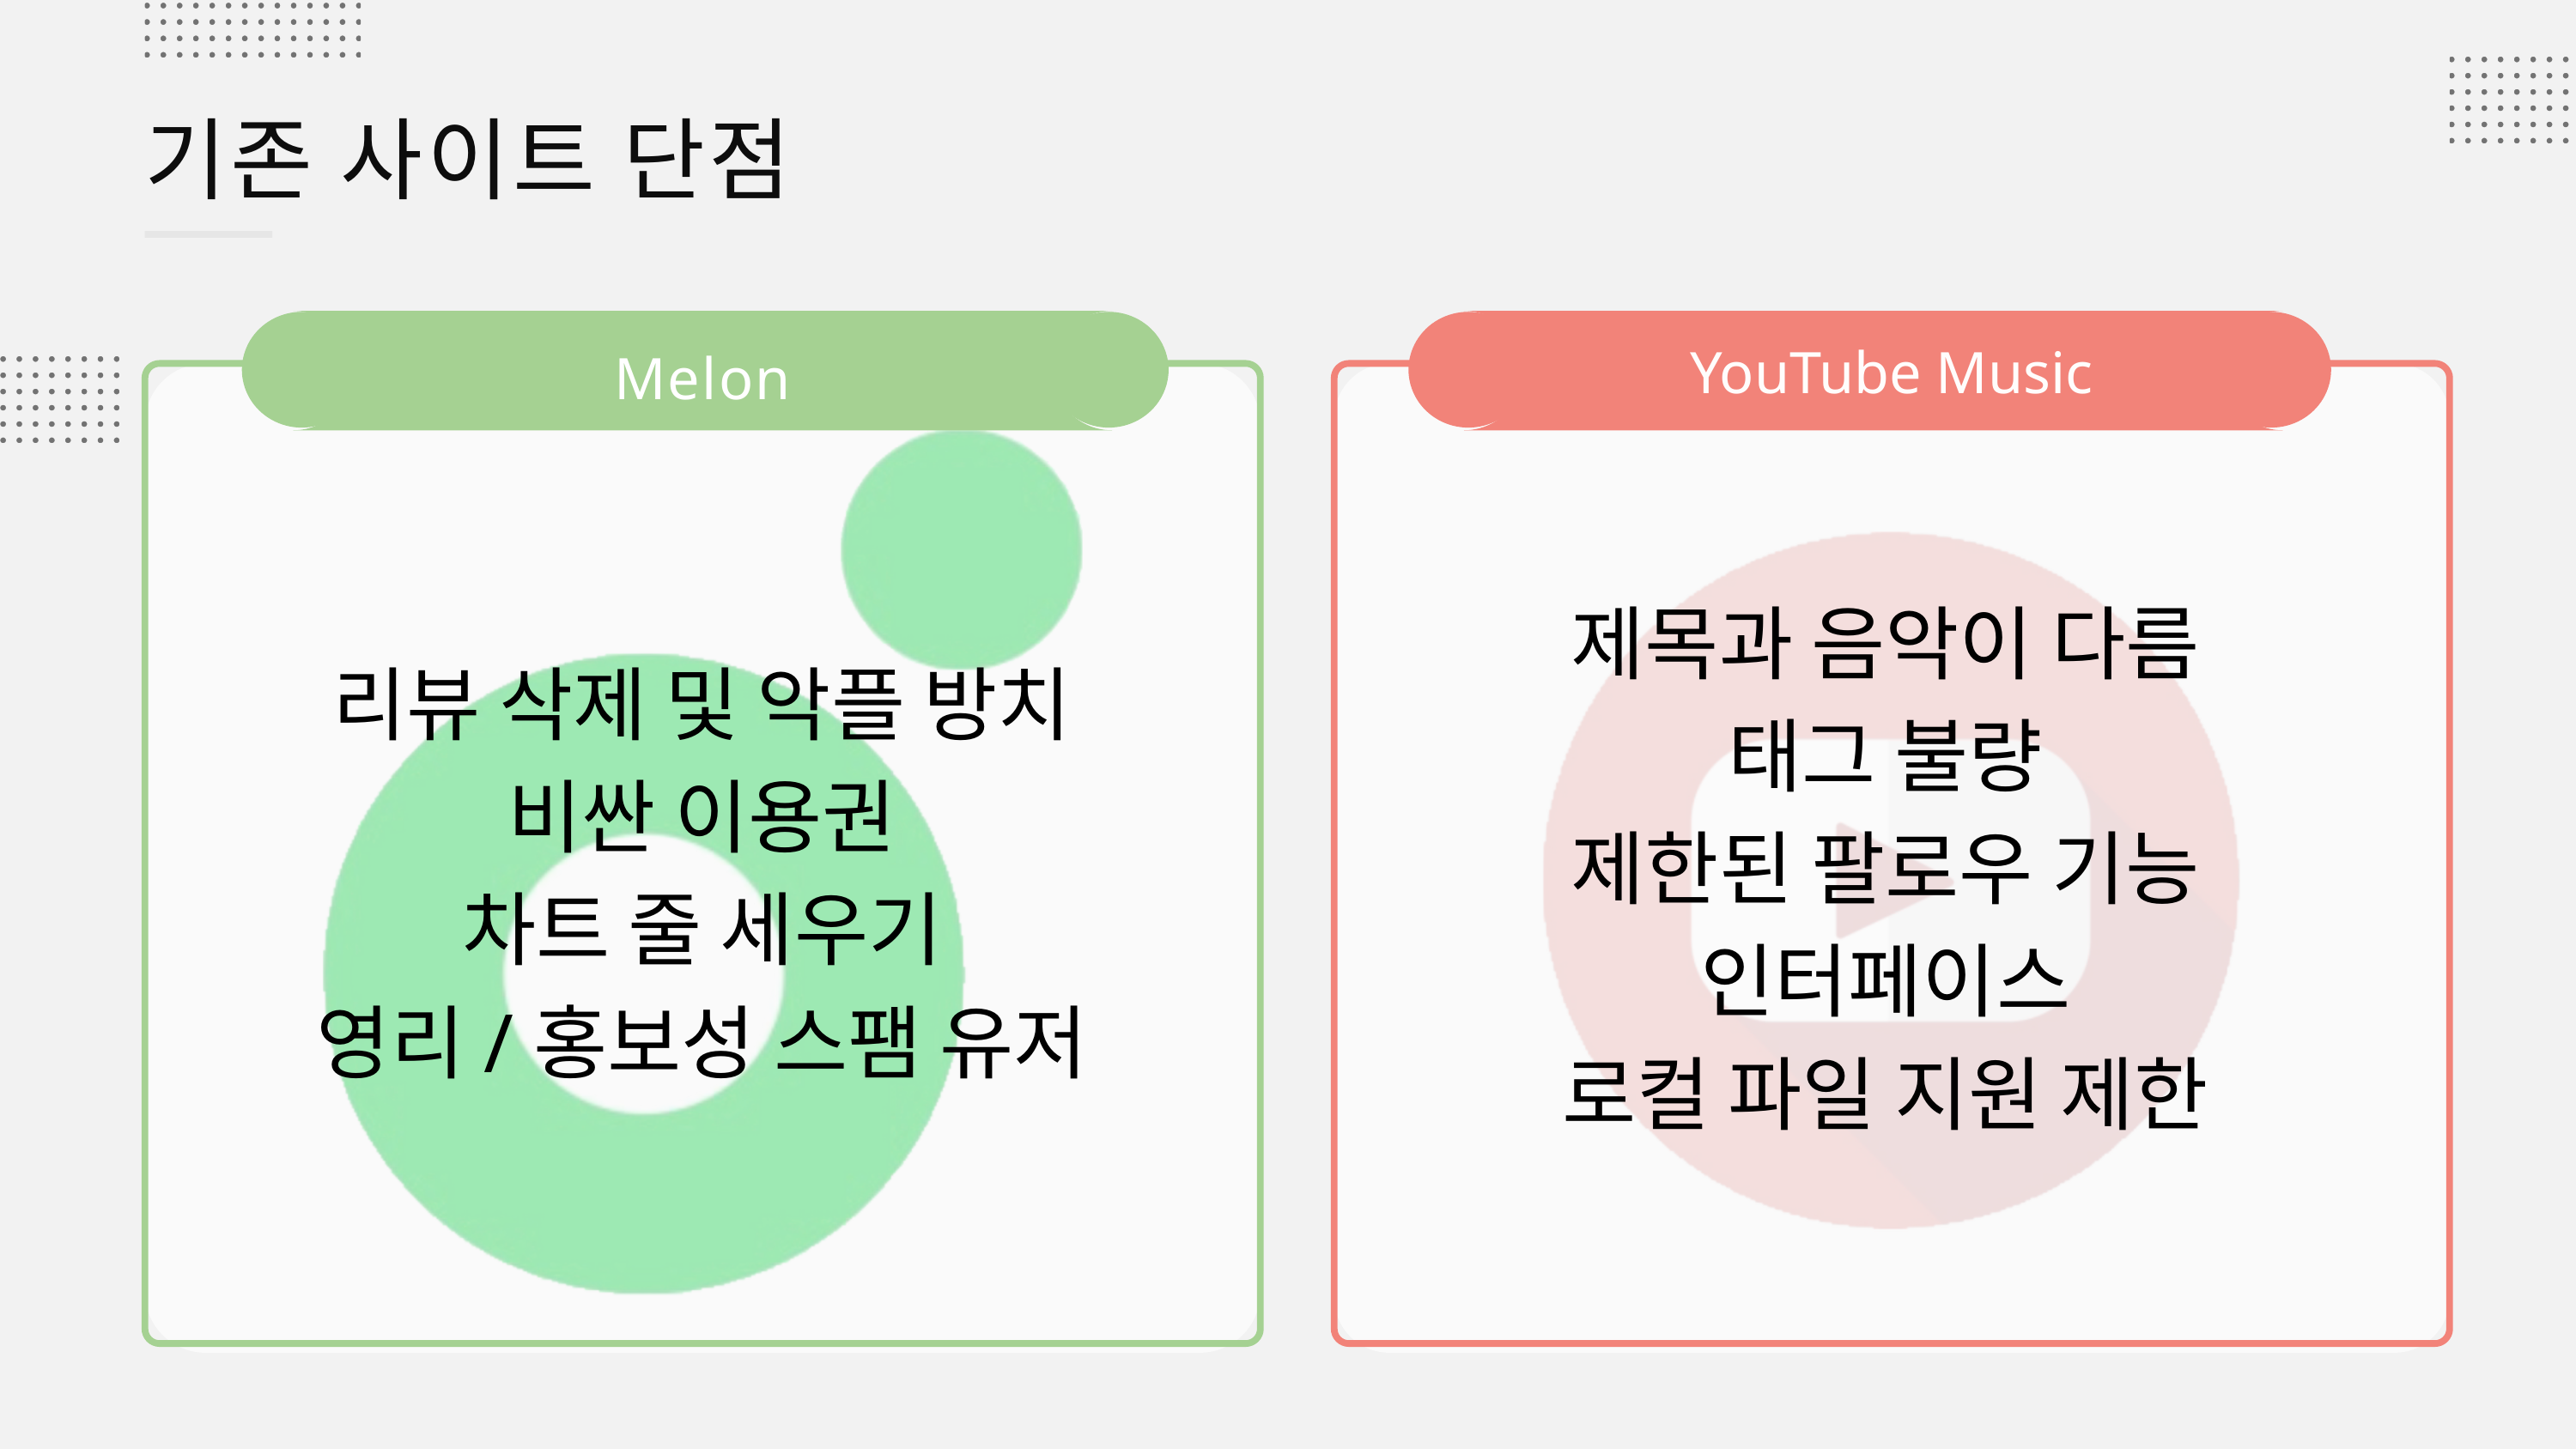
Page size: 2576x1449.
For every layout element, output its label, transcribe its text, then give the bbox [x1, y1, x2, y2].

text_box [144, 0, 361, 58]
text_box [144, 296, 1261, 1354]
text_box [1285, 294, 2485, 1354]
text_box [0, 356, 119, 443]
text_box 기존 사이트 단점 [144, 85, 936, 211]
text_box [2449, 57, 2576, 143]
